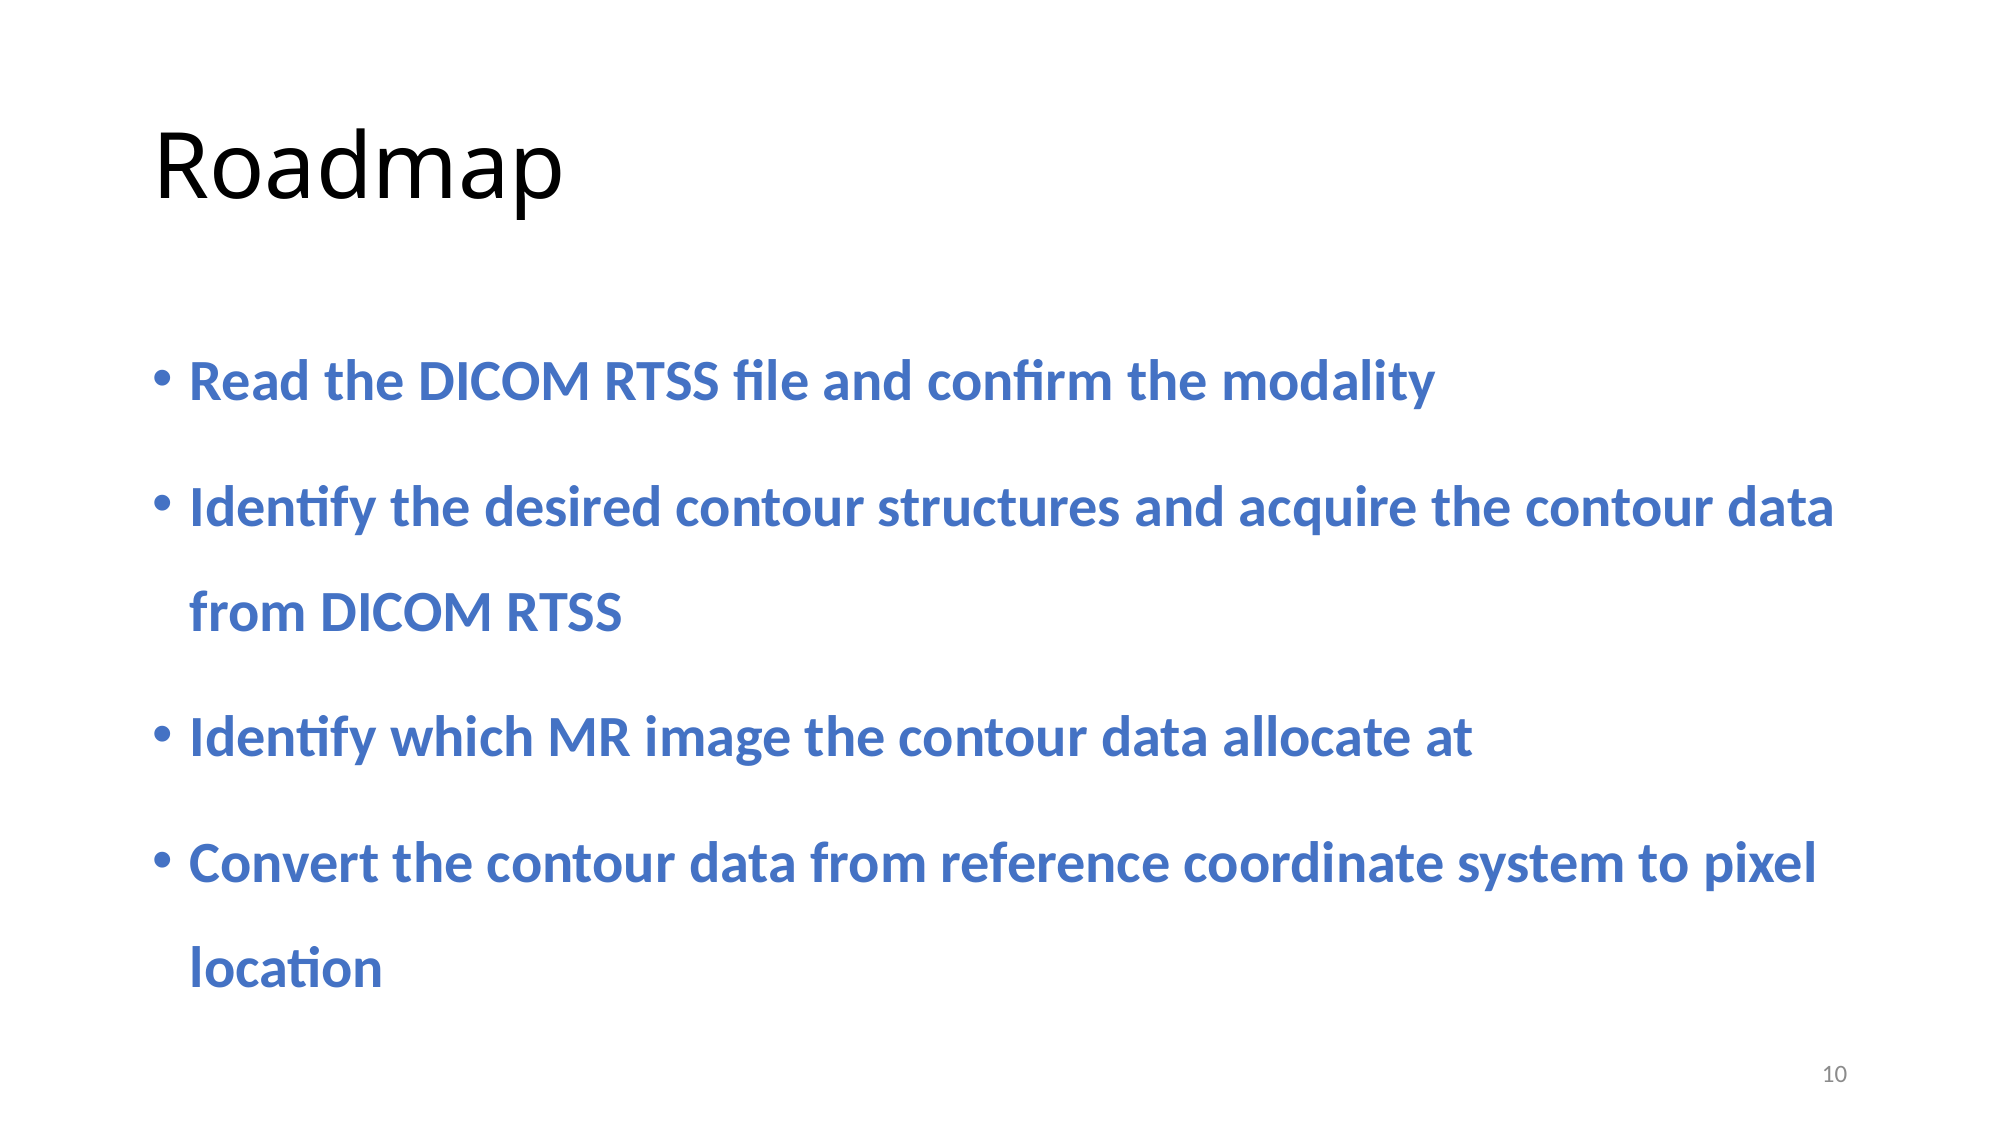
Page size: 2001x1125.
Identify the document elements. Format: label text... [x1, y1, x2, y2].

list Read the DICOM RTSS file and confirm the modality Identify the desired contour structures and acquire the contour data from DICOM RTSS Identify which MR image the contour data allocate at Convert the contour data from reference coordinate system to pixel location [137, 299, 1863, 1014]
slide_number 10 [1412, 1042, 1863, 1103]
title Roadmap [137, 59, 1863, 278]
